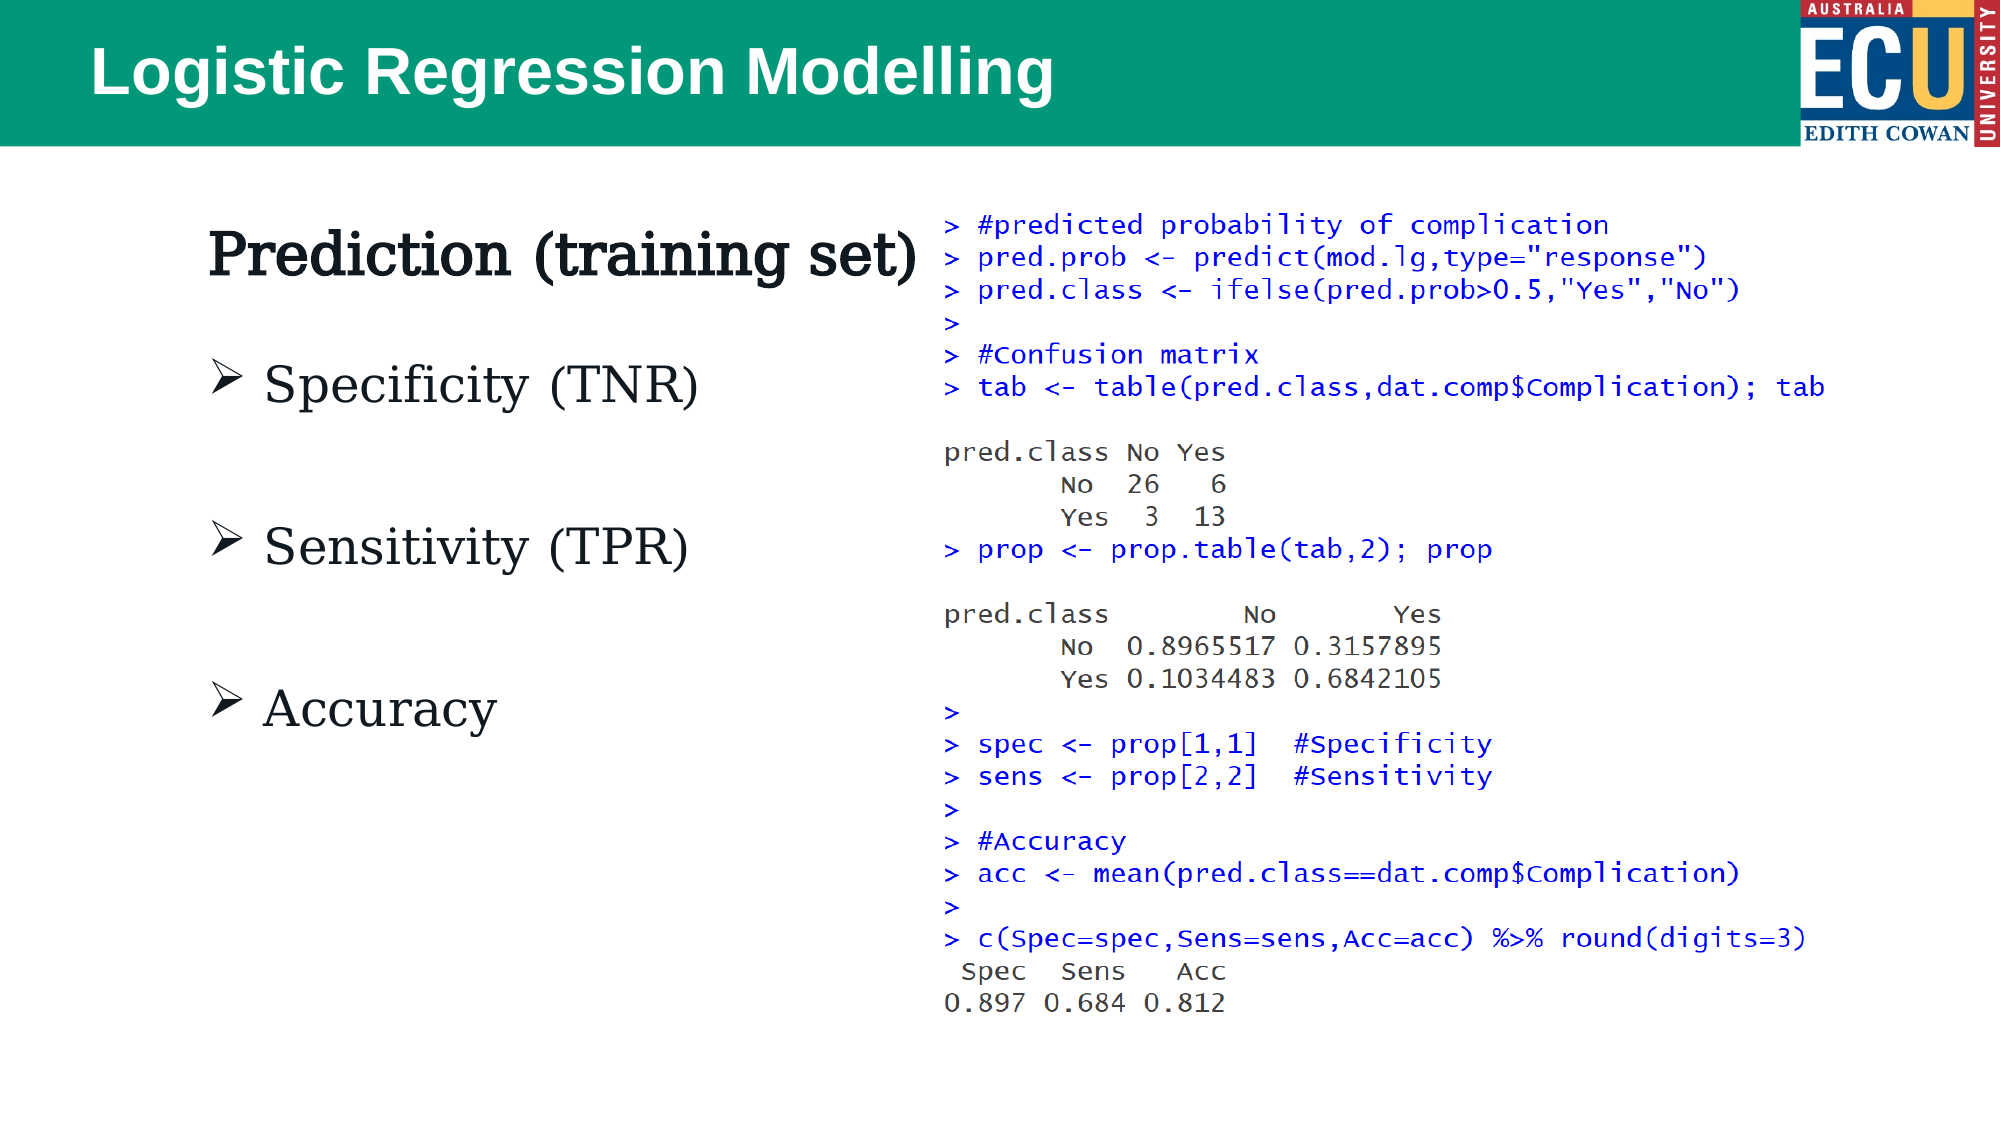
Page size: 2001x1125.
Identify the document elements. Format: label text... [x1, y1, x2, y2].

picture [938, 208, 1831, 1016]
picture [1801, 0, 2000, 147]
title Logistic Regression Modelling [75, 0, 1801, 147]
